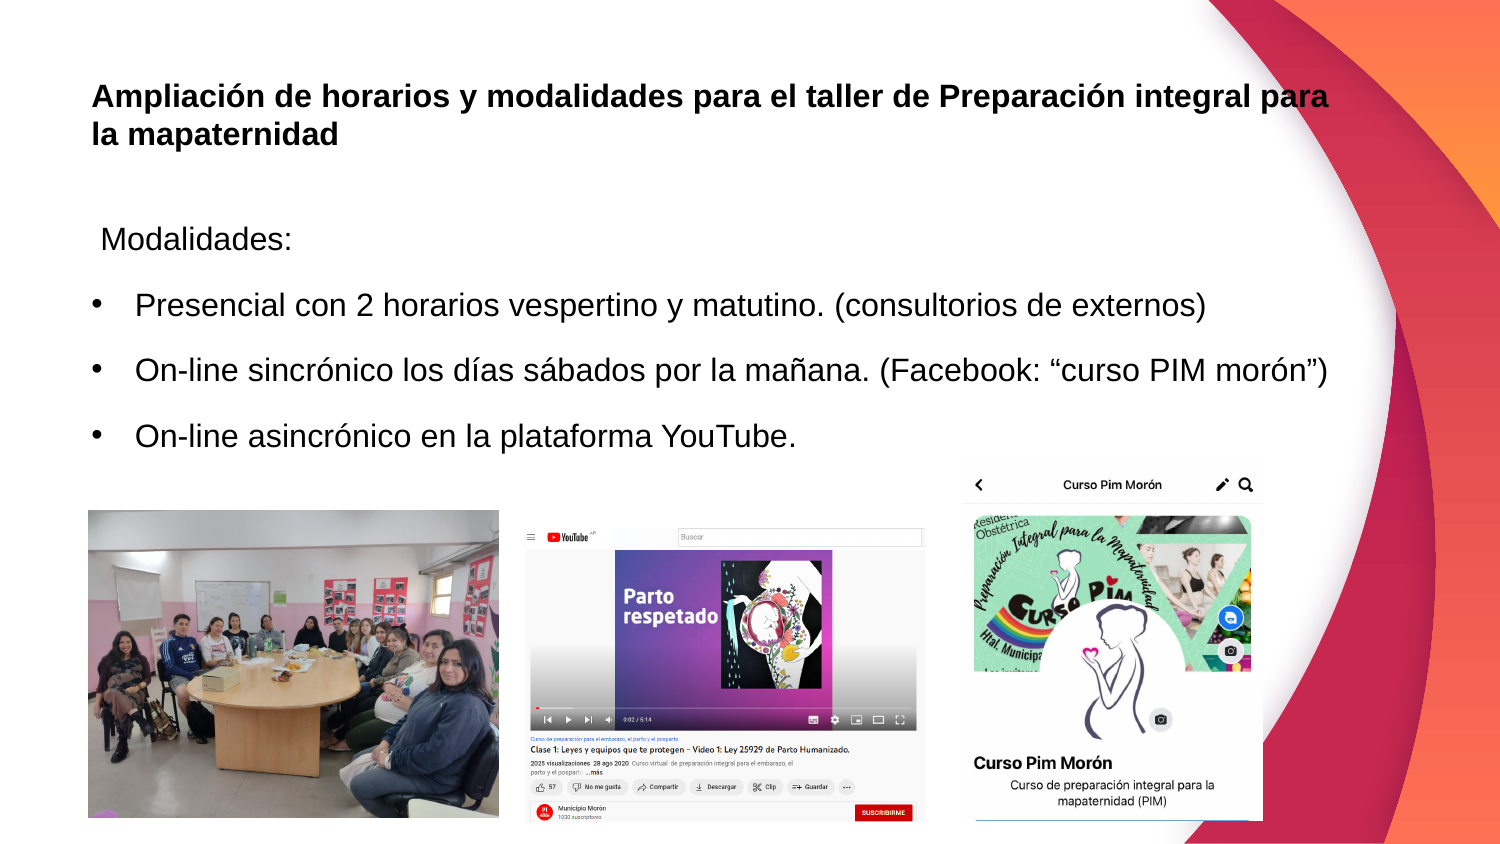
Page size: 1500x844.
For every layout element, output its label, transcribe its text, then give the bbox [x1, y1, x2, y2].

picture [962, 456, 1263, 821]
picture [88, 510, 499, 819]
text_box Ampliación de horarios y modalidades para el taller de Preparación integral para la mapaternidad Modalidades: Presencial con 2 horarios vespertino y matutino. (consultorios de externos) On-line sincrónico los días sábados por la mañana. (Facebook: “curso PIM morón”) On-line asincrónico en la plataforma YouTube. [76, 67, 1376, 517]
picture [525, 527, 926, 822]
